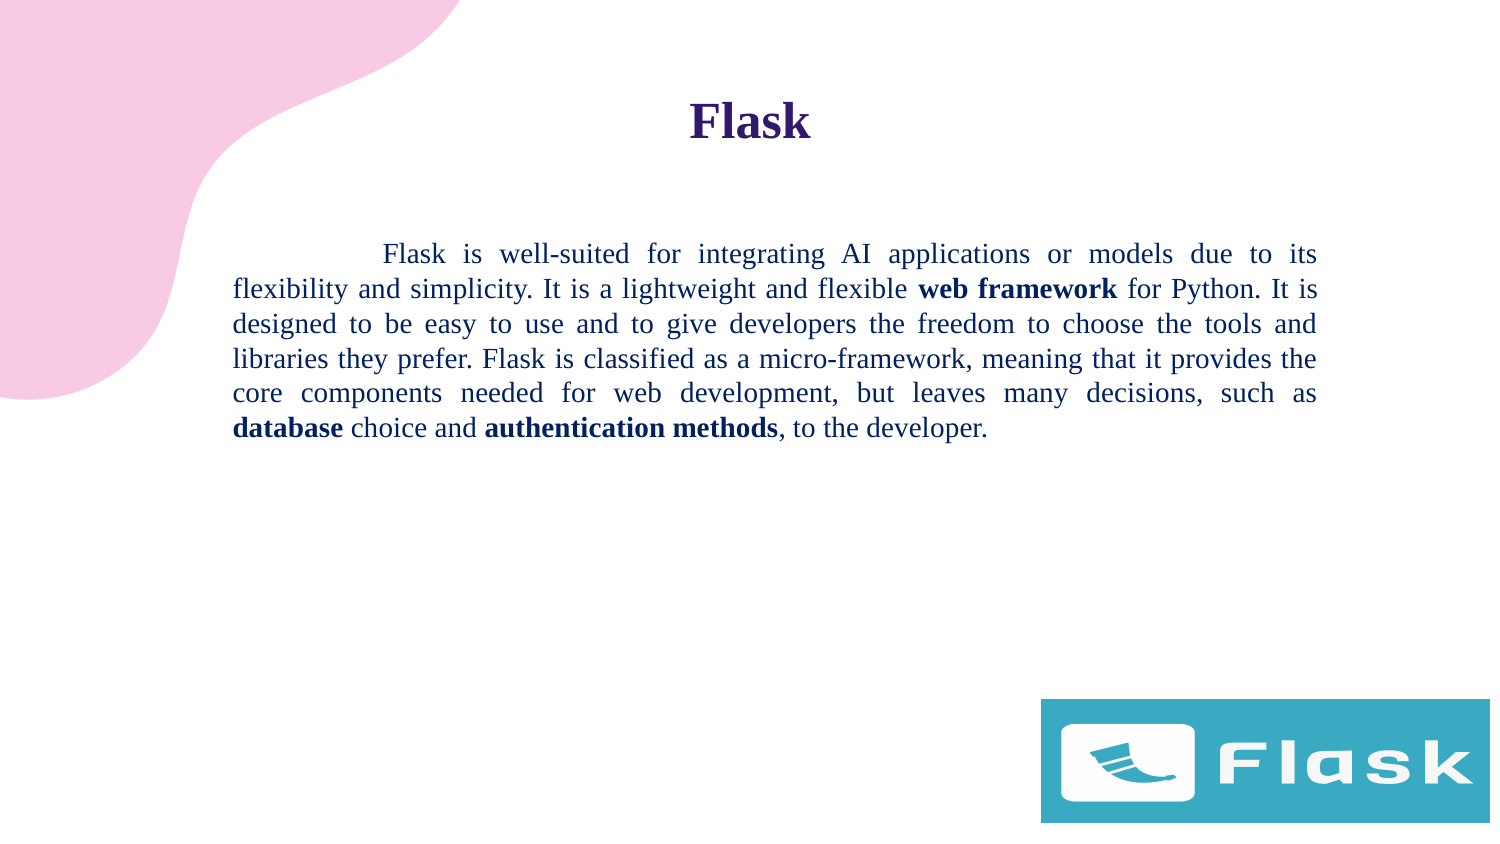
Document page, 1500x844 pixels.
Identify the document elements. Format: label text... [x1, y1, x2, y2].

title Flask [197, 71, 1303, 166]
text_box Flask is well-suited for integrating AI applications or models due to its flexibility and simplicity. It is a lightweight and flexible web framework for Python. It is designed to be easy to use and to give developers the freedom to choose the tools and libraries they prefer. Flask is classified as a micro-framework, meaning that it provides the core components needed for web development, but leaves many decisions, such as database choice and authentication methods, to the developer. [217, 226, 1334, 452]
picture [1040, 699, 1491, 823]
